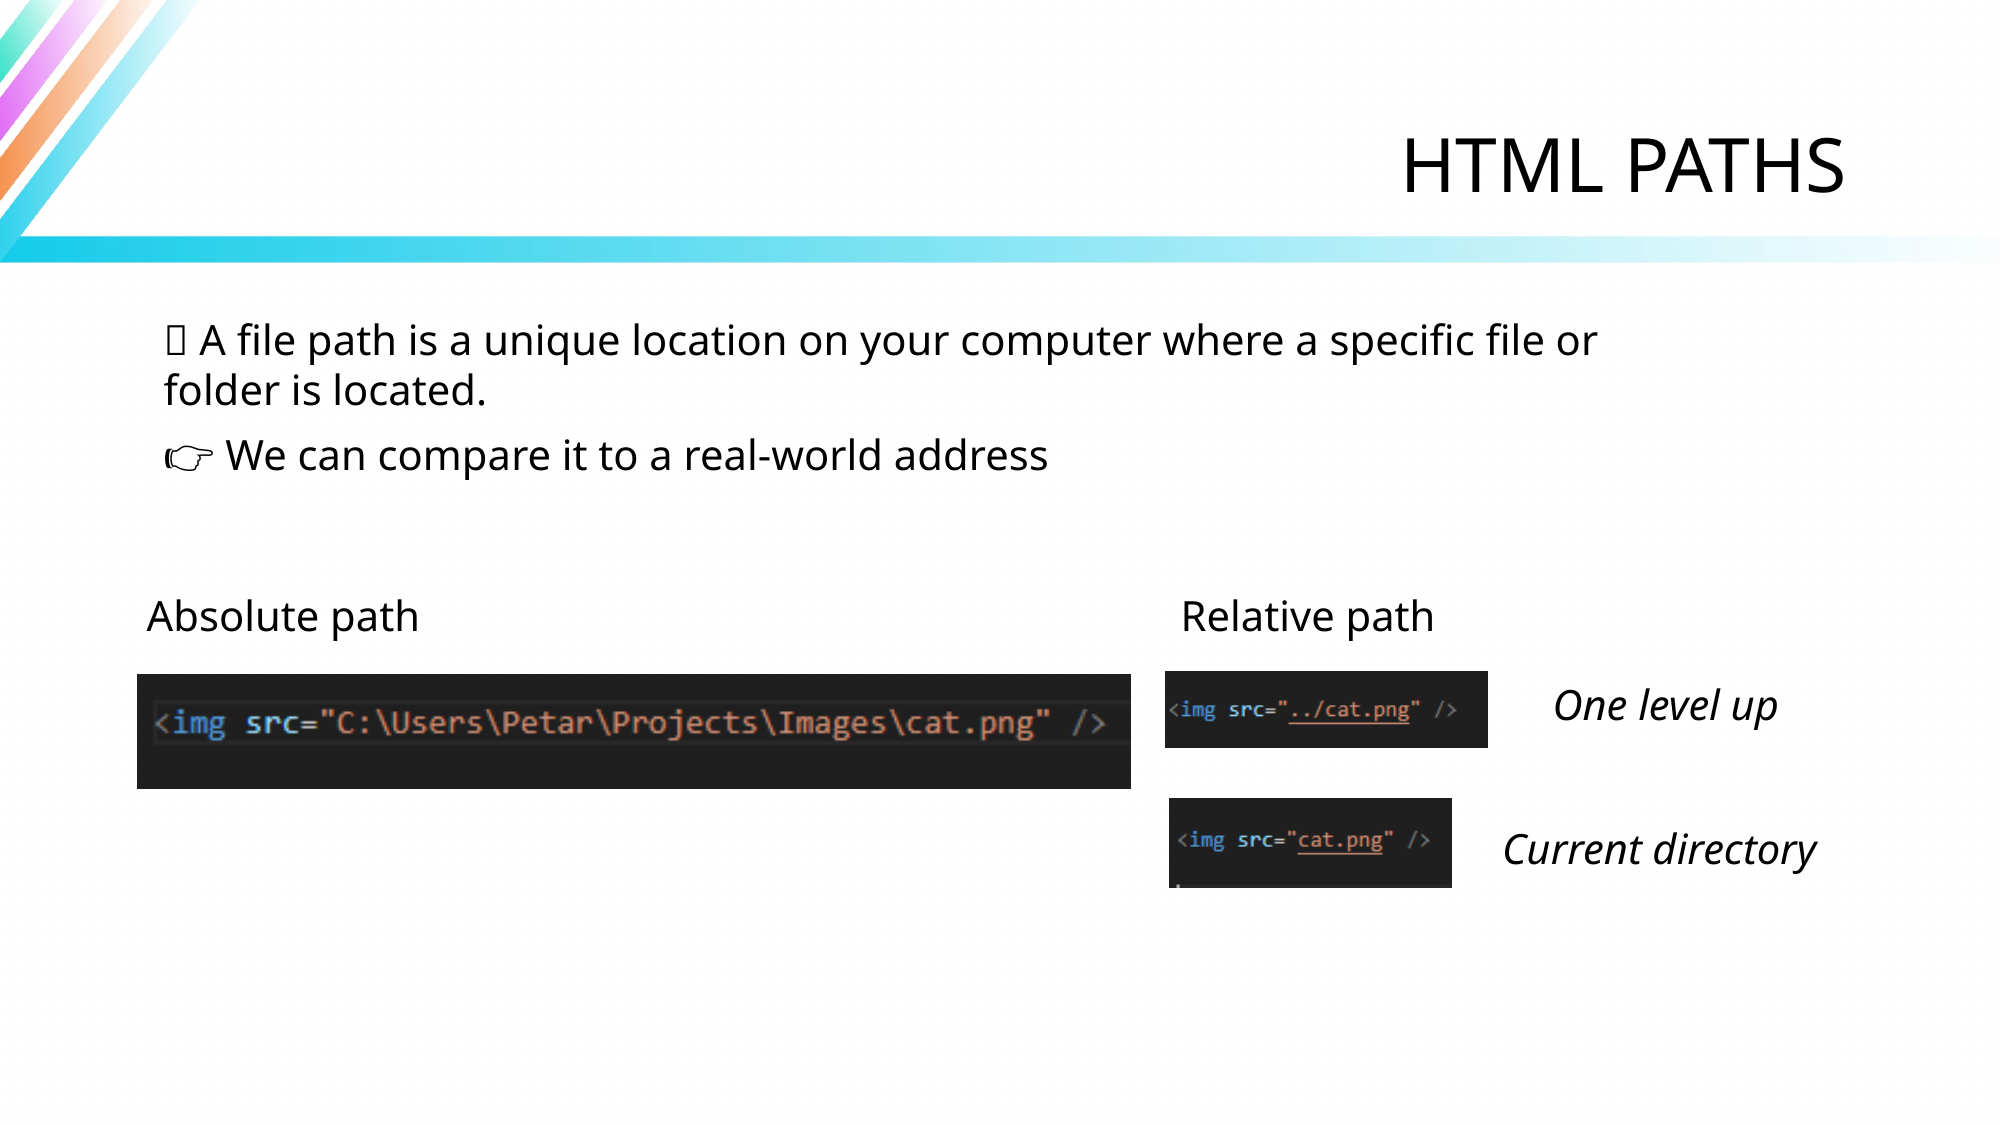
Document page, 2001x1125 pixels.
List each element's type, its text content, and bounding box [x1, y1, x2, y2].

text_box Current directory [1487, 815, 1889, 881]
picture [0, 0, 2000, 1125]
title HTML PATHS [137, 59, 1863, 278]
text_box One level up [1537, 671, 1834, 737]
text_box Absolute path [131, 588, 552, 638]
text_box Relative path [1165, 588, 1622, 638]
text_box 💡 A file path is a unique location on your computer where a specific file or folder is located. 👉 We can compare it to a real-world address [148, 306, 1674, 451]
